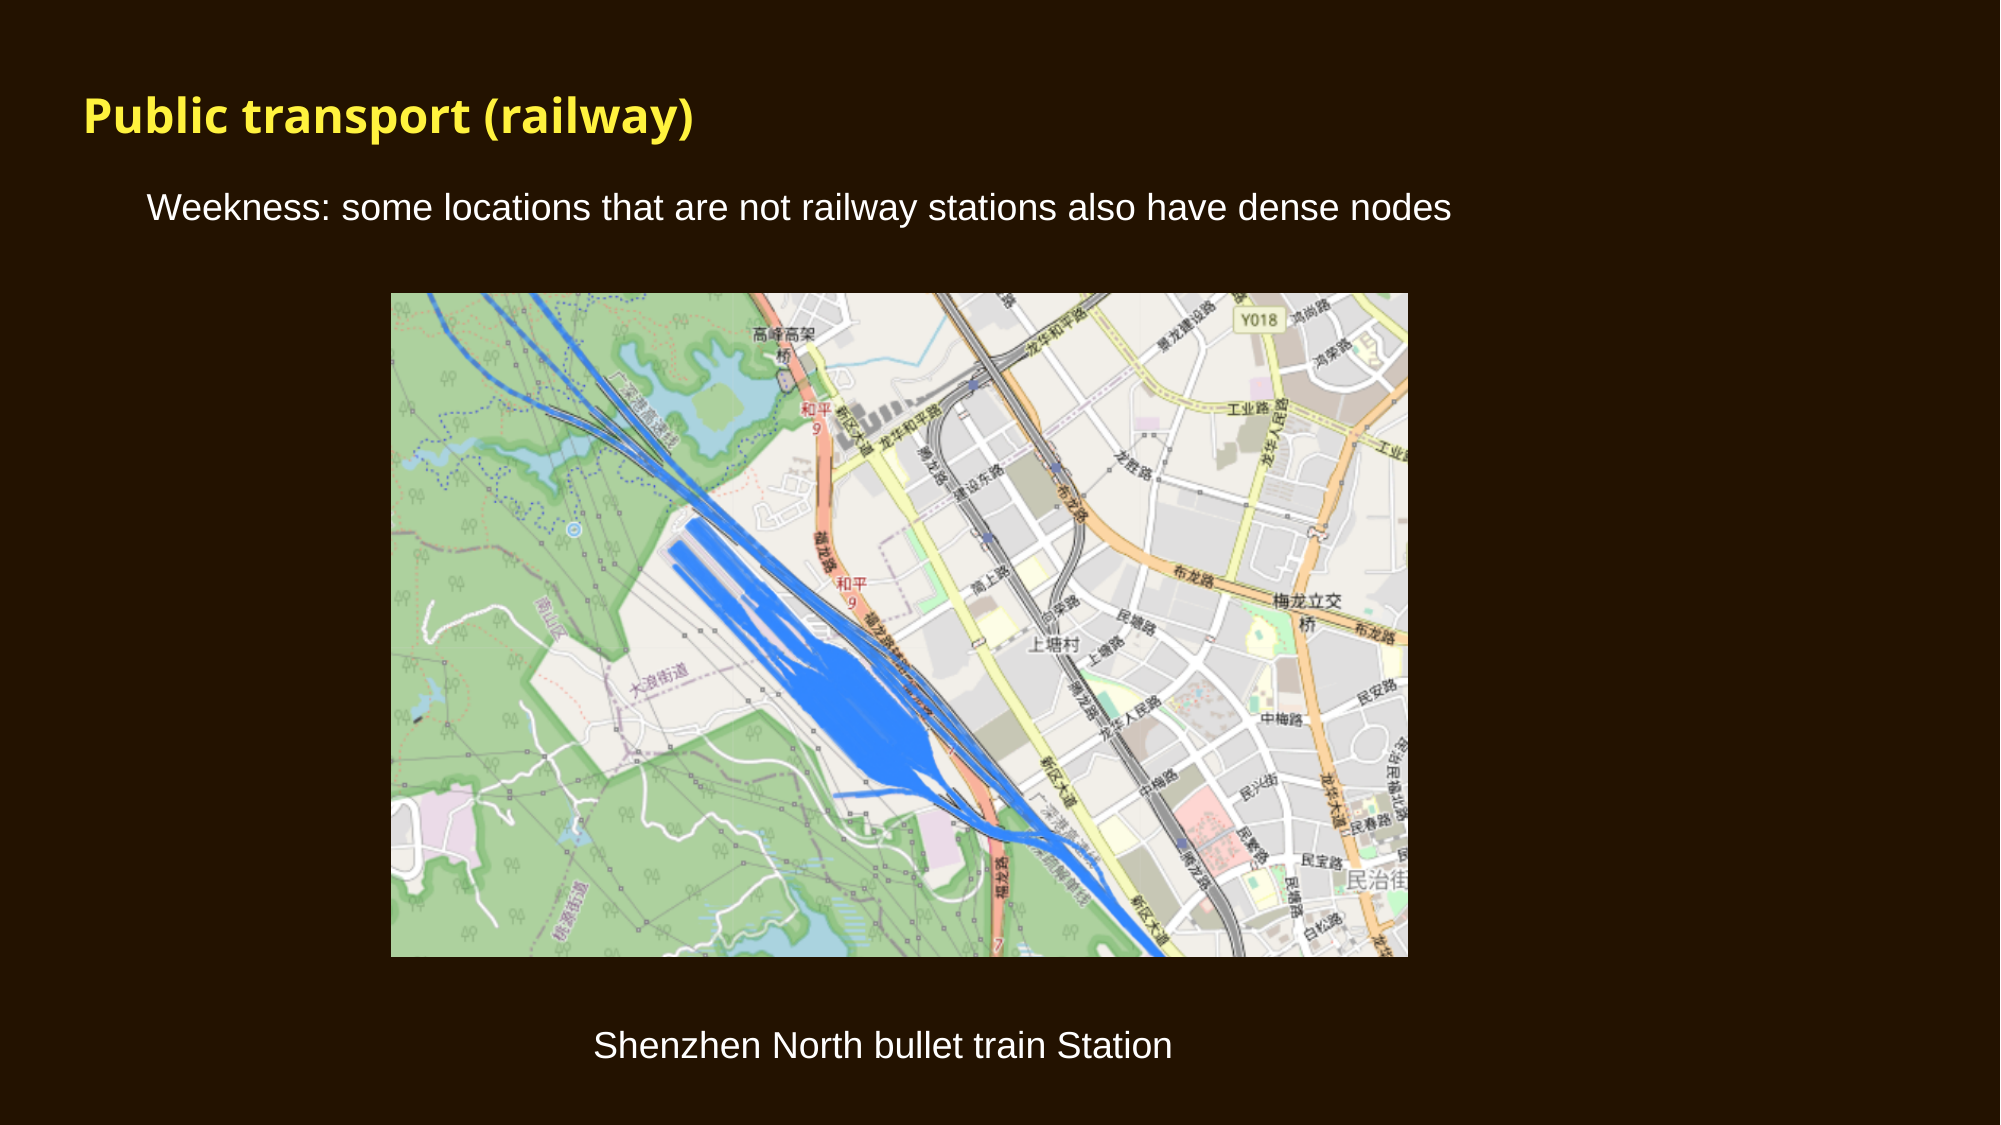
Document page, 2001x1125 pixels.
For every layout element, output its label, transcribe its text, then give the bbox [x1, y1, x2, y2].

text_box Public transport (railway) [70, 76, 713, 152]
text_box Shenzhen North bullet train Station [578, 1013, 1579, 1073]
picture [391, 293, 1408, 957]
text_box Weekness: some locations that are not railway stations also have dense nodes [131, 175, 1745, 236]
